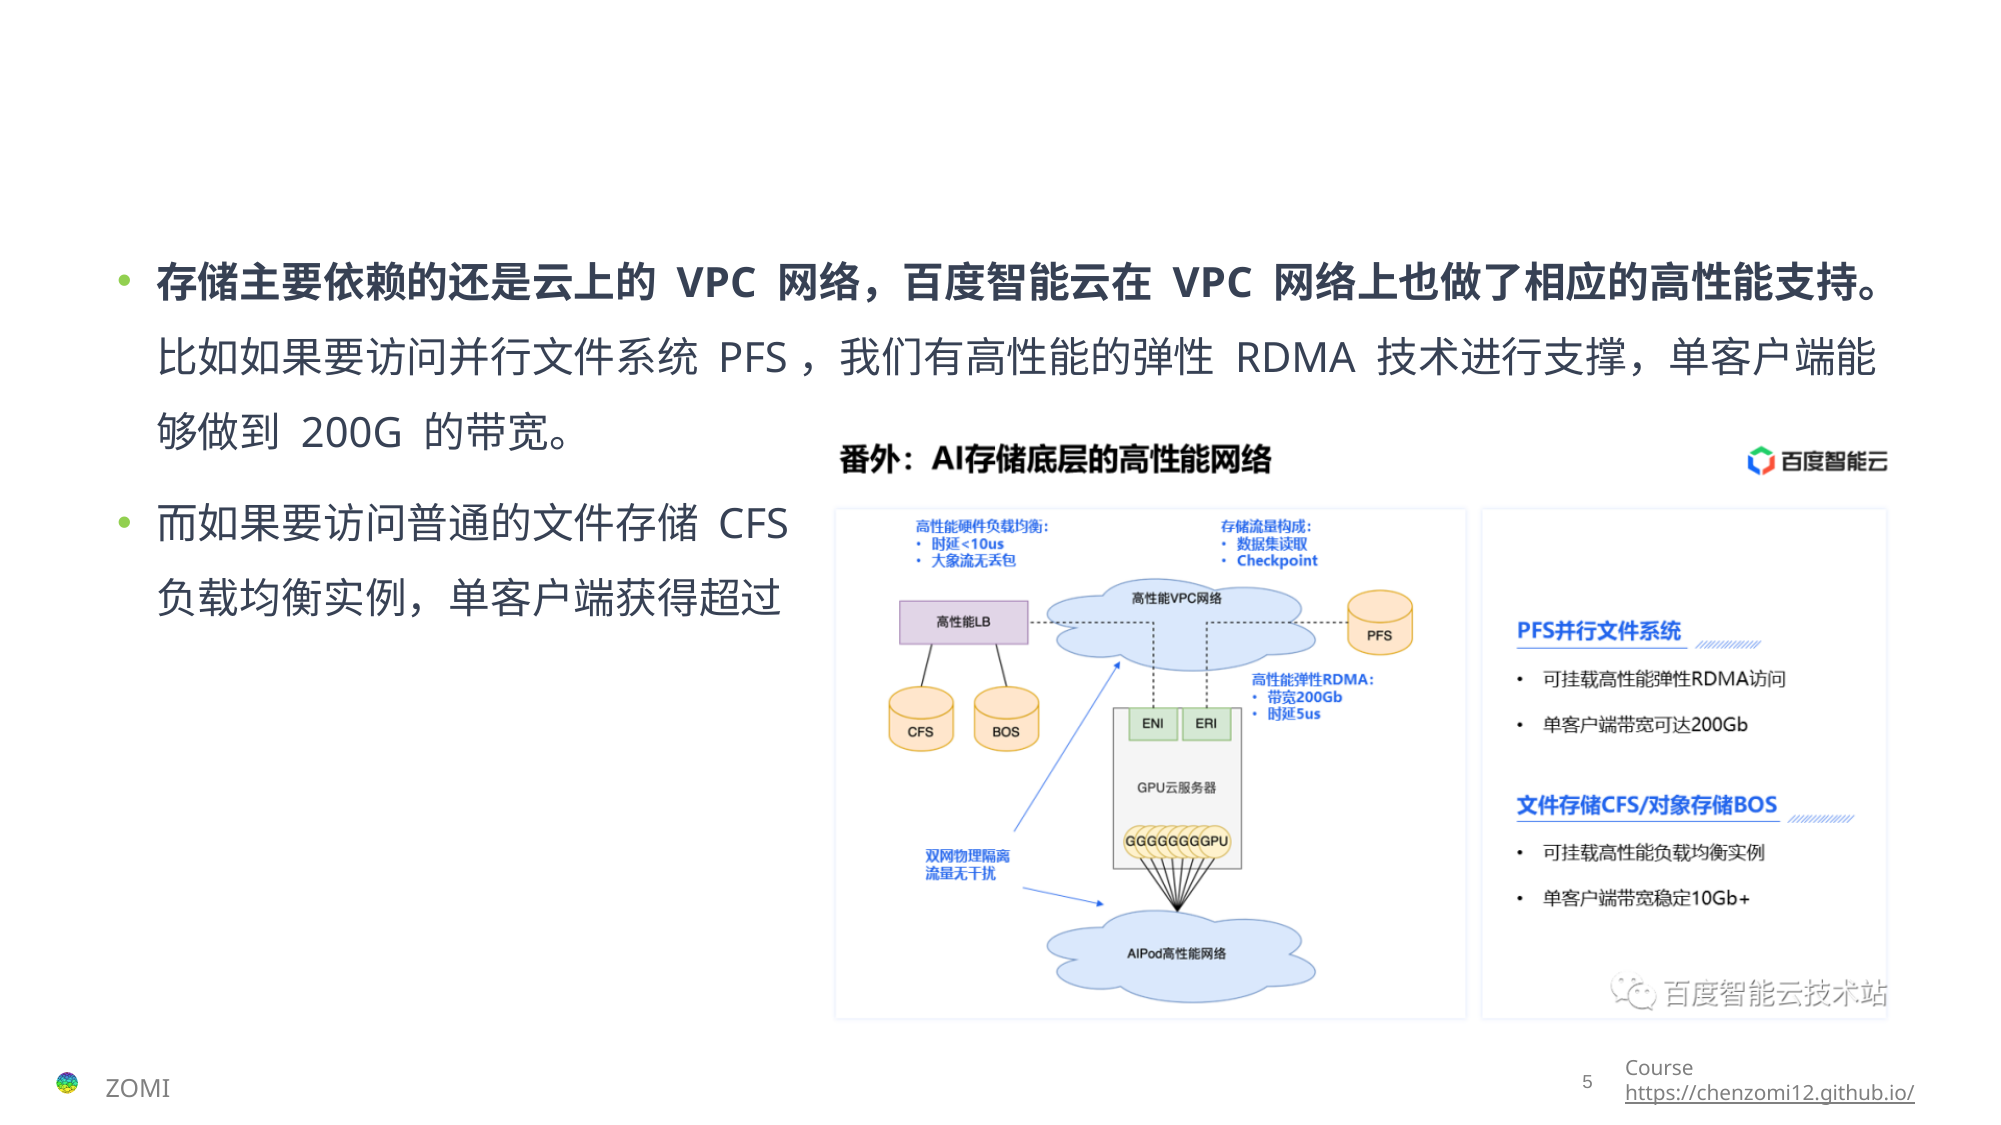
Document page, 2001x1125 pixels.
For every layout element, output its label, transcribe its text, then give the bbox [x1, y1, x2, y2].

list 存储主要依赖的还是云上的 VPC 网络，百度智能云在 VPC 网络上也做了相应的高性能支持。比如如果要访问并行文件系统 PFS，我们有高性能的弹性 RDMA 技术进行支撑，单客户端能够做到 200G 的带宽。 而如果要访问普通的文件存储 CFS 或者是对象存储 BOS，也可以通过挂载我们的高性能硬件负载均衡实例，单客户端获得超过 10G 的稳定带宽。 [102, 223, 1901, 1043]
picture [797, 408, 1924, 1043]
picture [57, 1073, 77, 1093]
